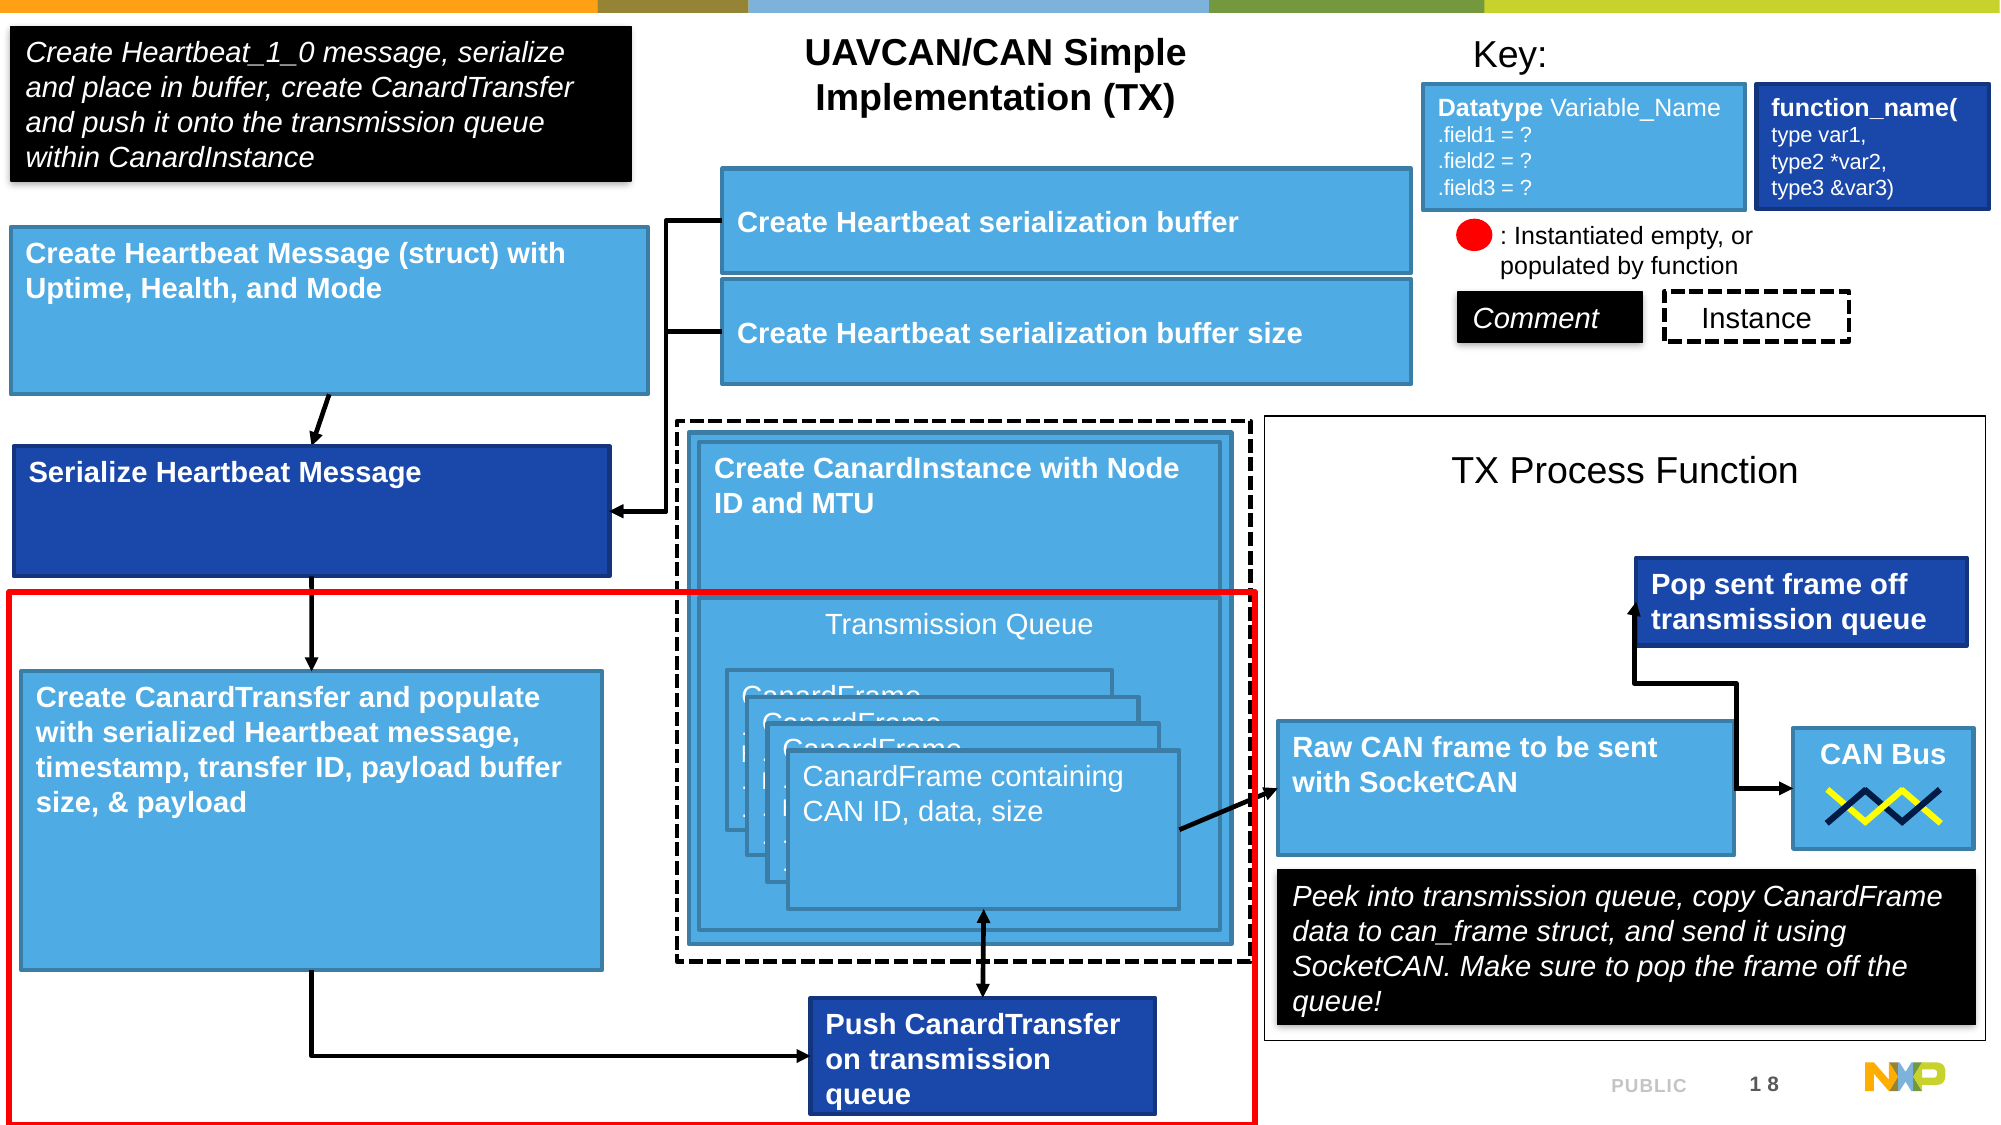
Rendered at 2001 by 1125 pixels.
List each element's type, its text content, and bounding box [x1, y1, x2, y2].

text_box Serialize Heartbeat Message [12, 444, 612, 578]
text_box UAVCAN/CAN Simple Implementation (TX) [689, 20, 1302, 126]
text_box Create Heartbeat serialization buffer [720, 166, 1413, 275]
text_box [676, 420, 1251, 962]
text_box Create Heartbeat serialization buffer size [727, 277, 1413, 386]
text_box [1792, 727, 1974, 850]
text_box Create Heartbeat_1_0 message, serialize and place in buffer, create CanardTransfer and push it onto the transmission queue within CanardInstance [10, 26, 632, 182]
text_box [311, 394, 330, 447]
text_box TX Process Function [1264, 415, 1986, 1041]
text_box [7, 590, 1257, 1125]
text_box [1636, 601, 1735, 789]
text_box Create Heartbeat Message (struct) with Uptime, Health, and Mode [9, 225, 604, 396]
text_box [1179, 788, 1278, 830]
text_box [609, 220, 723, 512]
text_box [517, 763, 605, 1125]
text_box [1422, 22, 1990, 343]
